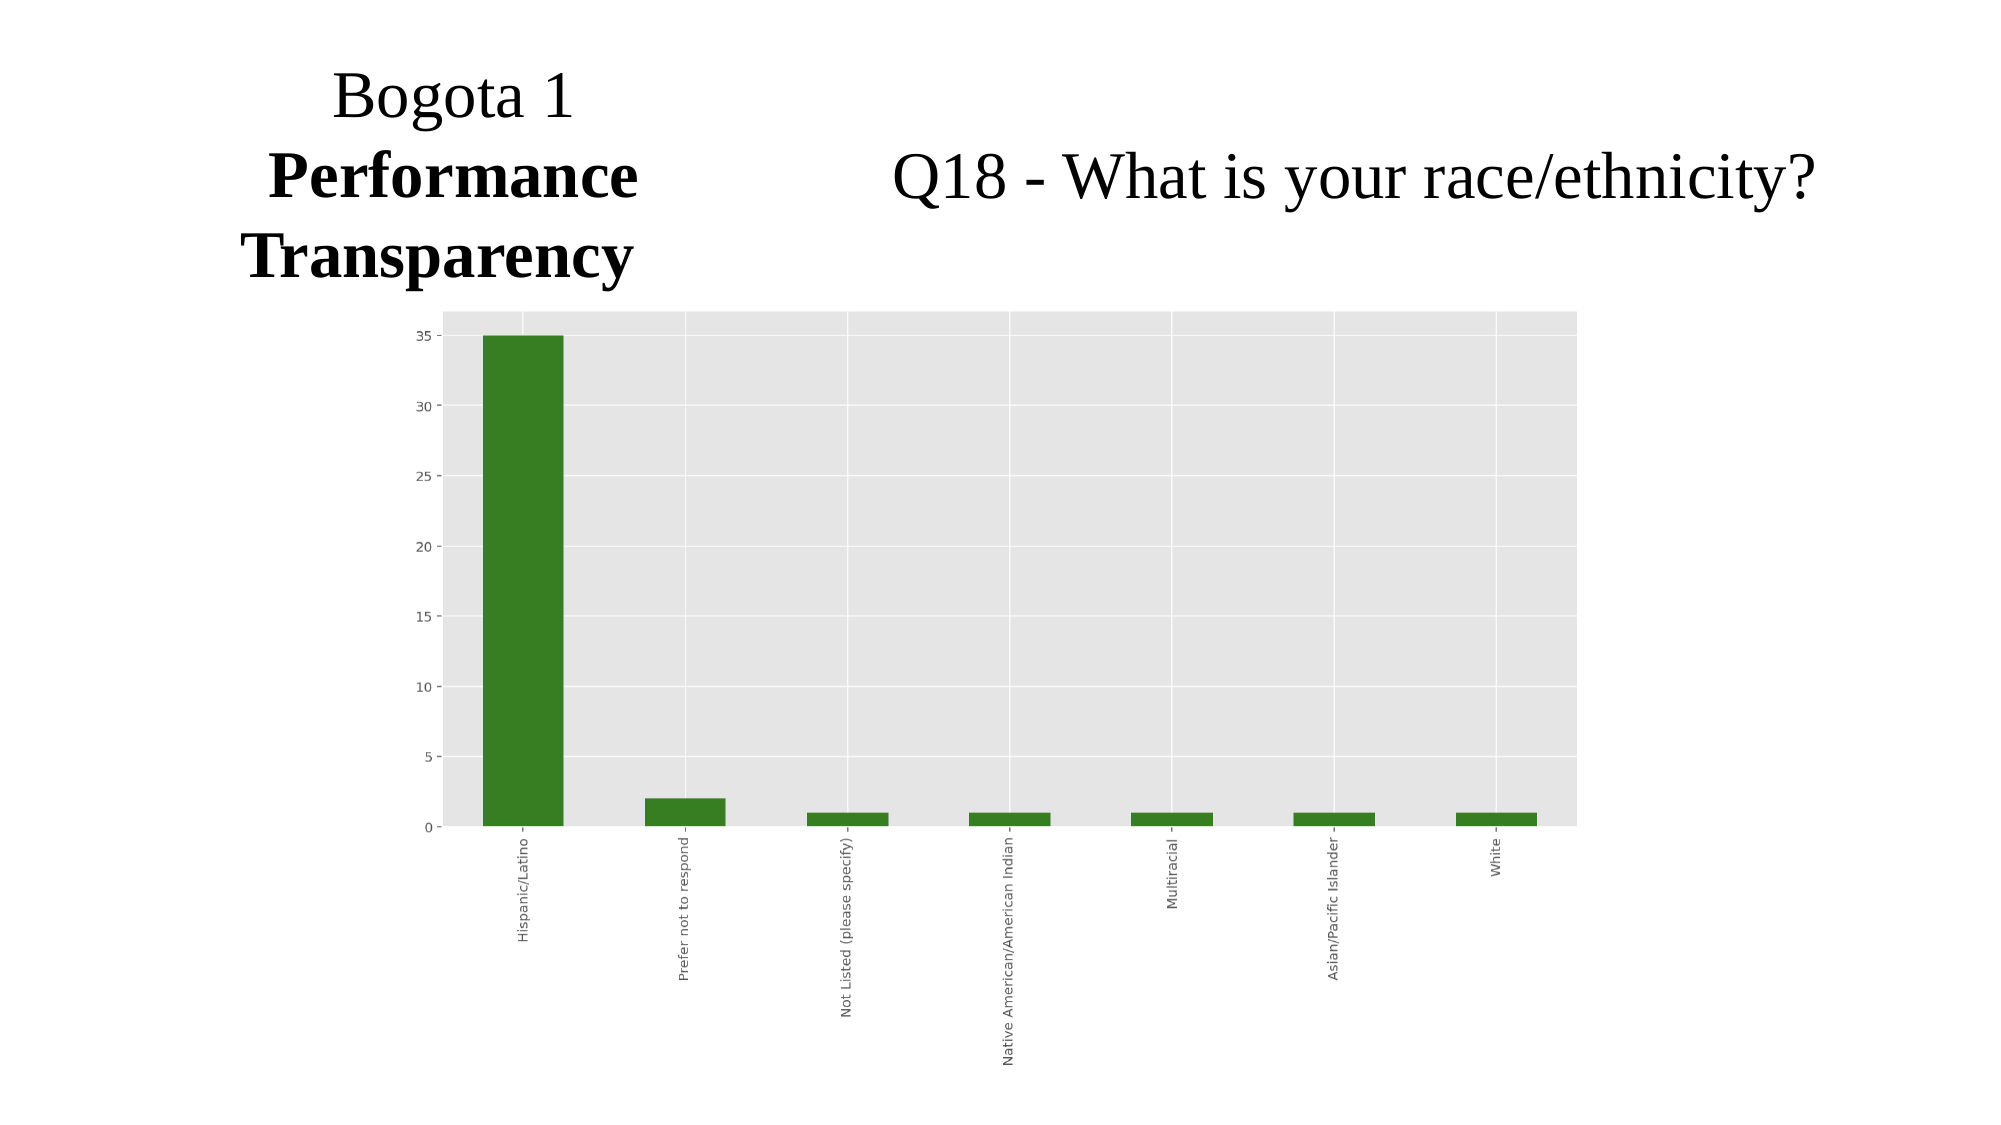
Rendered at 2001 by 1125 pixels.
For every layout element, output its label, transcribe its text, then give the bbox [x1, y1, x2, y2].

text_box Q18 - What is your race/ethnicity? [877, 124, 1878, 219]
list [382, 293, 1618, 1080]
title Bogota 1 Performance Transparency [122, 51, 787, 294]
